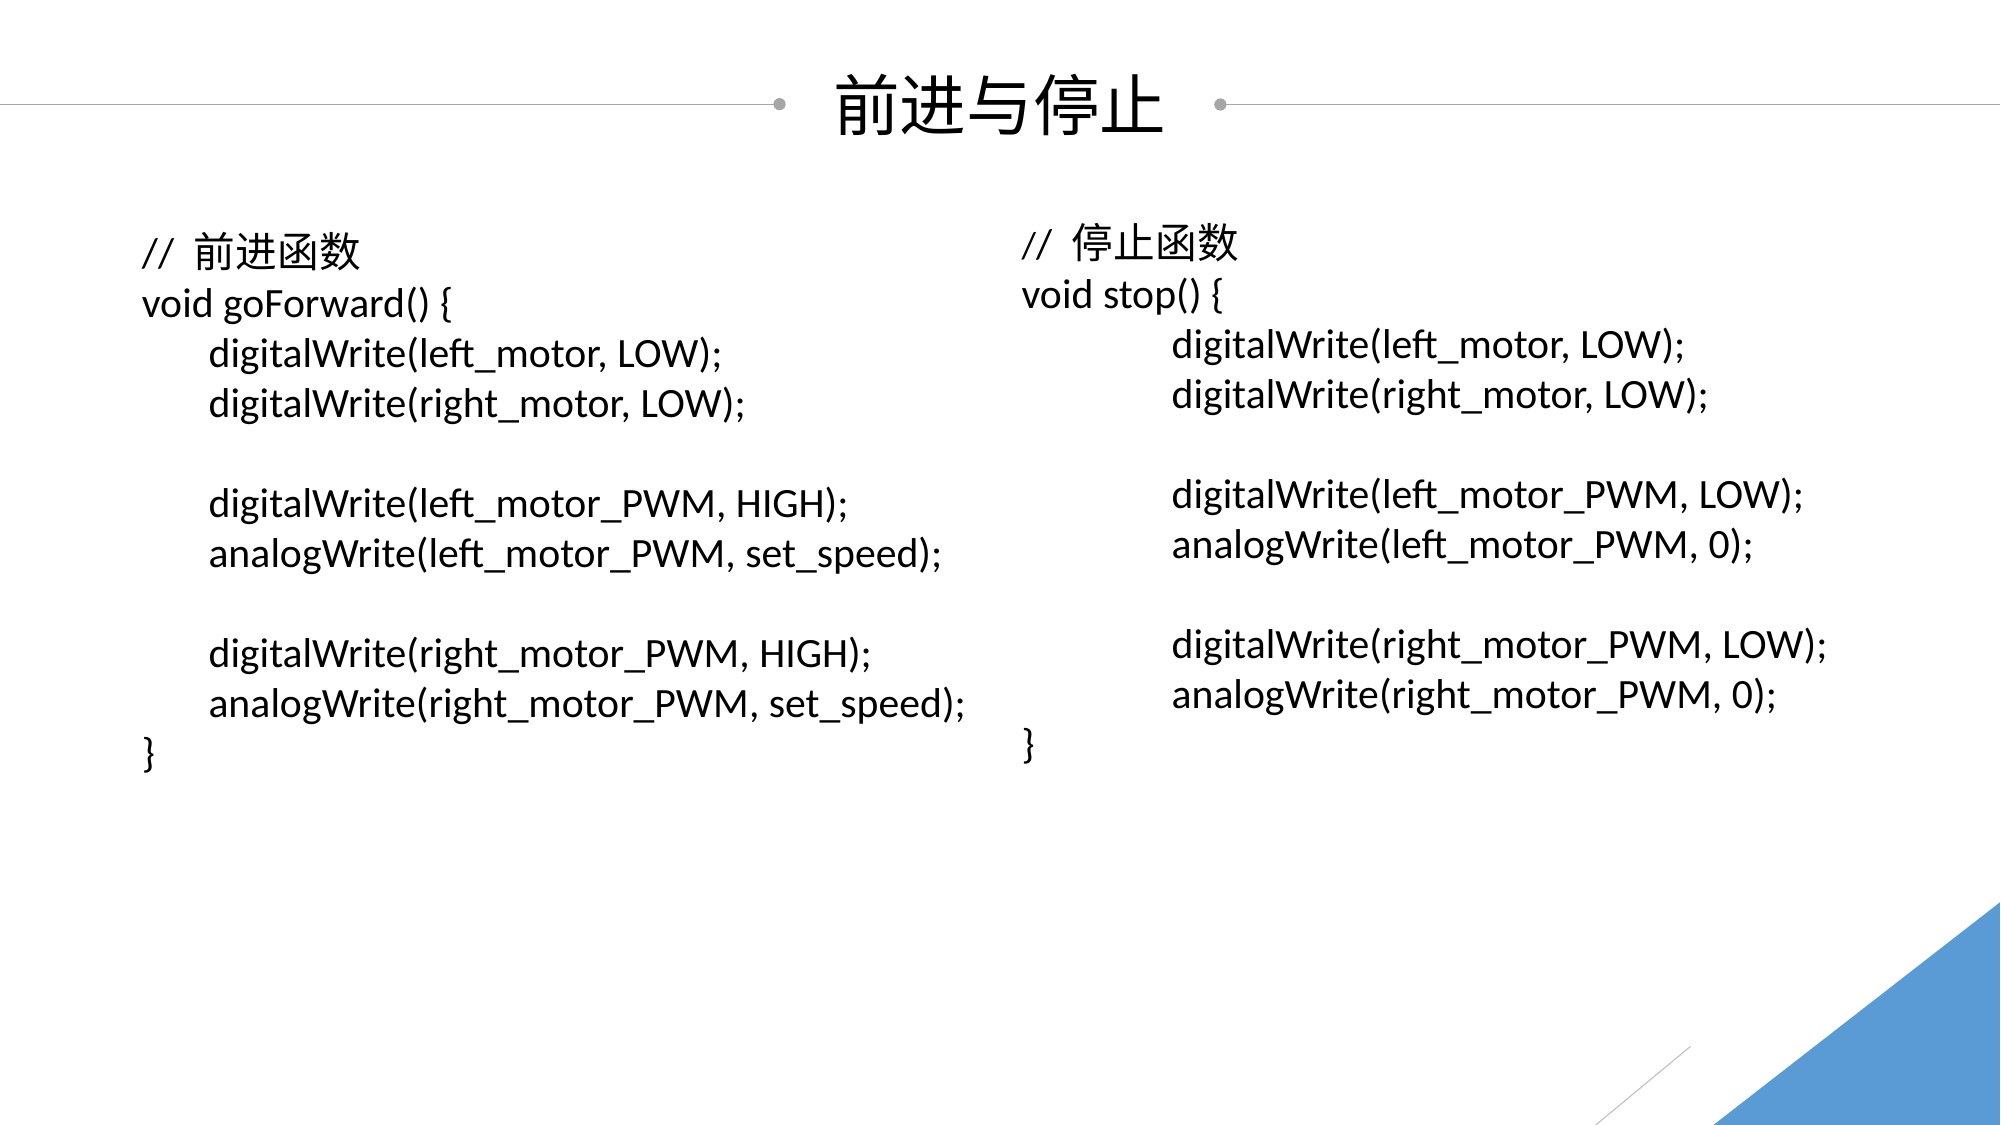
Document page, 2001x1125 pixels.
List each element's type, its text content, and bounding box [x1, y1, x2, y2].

text_box // 前进函数 void goForward() { digitalWrite(left_motor, LOW); digitalWrite(right_motor, LOW); digitalWrite(left_motor_PWM, HIGH); analogWrite(left_motor_PWM, set_speed); digitalWrite(right_motor_PWM, HIGH); analogWrite(right_motor_PWM, set_speed); } [127, 218, 997, 834]
text_box 前进与停止 [818, 56, 1182, 152]
text_box [1711, 900, 2000, 1125]
text_box // 停止函数 void stop() { digitalWrite(left_motor, LOW); digitalWrite(right_motor, LOW); digitalWrite(left_motor_PWM, LOW); analogWrite(left_motor_PWM, 0); digitalWrite(right_motor_PWM, LOW); analogWrite(right_motor_PWM, 0); } [1006, 209, 1855, 825]
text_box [1595, 1046, 1691, 1125]
